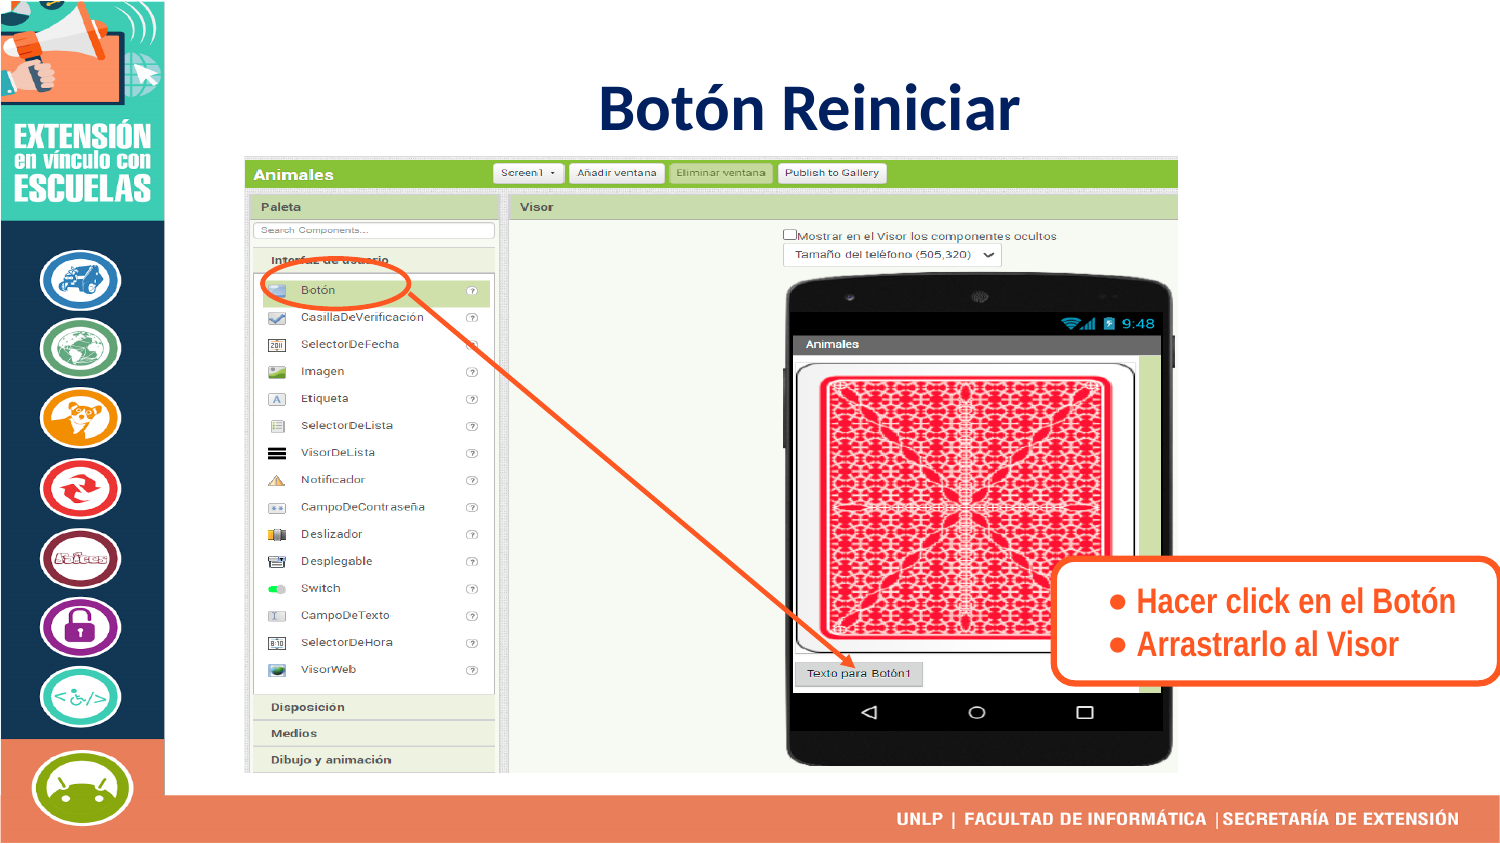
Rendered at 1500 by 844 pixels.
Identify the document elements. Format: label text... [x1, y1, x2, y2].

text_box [1053, 558, 1500, 684]
picture [0, 1, 1500, 843]
title Botón Reiniciar [194, 33, 1425, 175]
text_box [408, 292, 856, 669]
